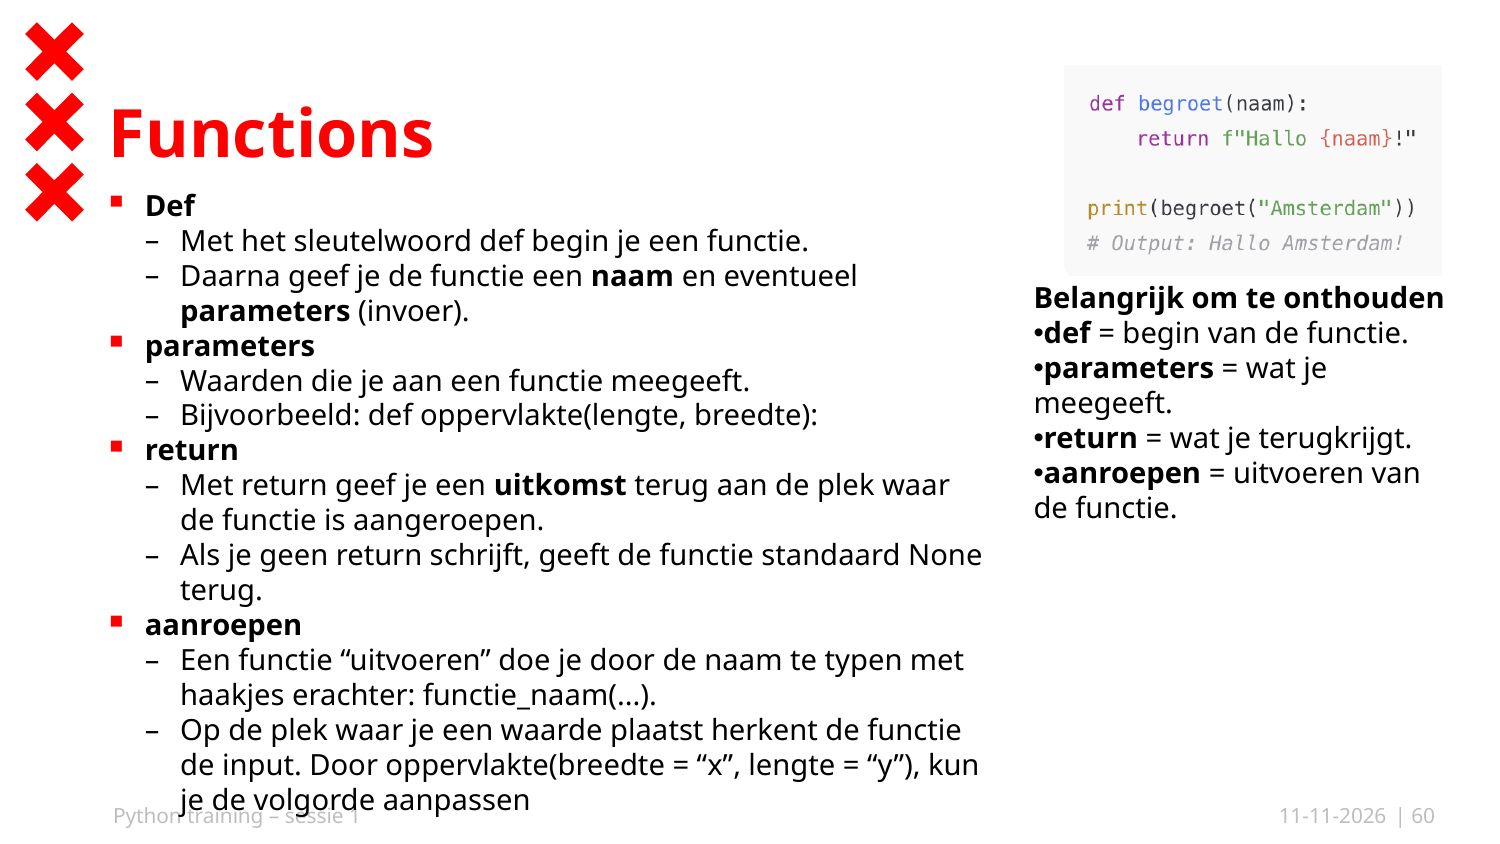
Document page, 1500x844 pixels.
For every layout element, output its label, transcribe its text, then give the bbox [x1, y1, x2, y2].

picture [1062, 65, 1442, 276]
footer Python training – sessie 1 [113, 802, 1129, 833]
list Def Met het sleutelwoord def begin je een functie. Daarna geef je de functie een naam en eventueel parameters (invoer). parameters Waarden die je aan een functie meegeeft. Bijvoorbeeld: def oppervlakte(lengte, breedte): return Met return geef je een uitkomst terug aan de plek waar de functie is aangeroepen. Als je geen return schrijft, geeft de functie standaard None terug. aanroepen Een functie “uitvoeren” doe je door de naam te typen met haakjes erachter: functie_naam(...). Op de plek waar je een waarde plaatst herkent de functie de input. Door oppervlakte(breedte = “x”, lengte = “y”), kun je de volgorde aanpassen [109, 251, 987, 530]
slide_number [1262, 802, 1387, 833]
slide_number | 60 [1394, 802, 1442, 833]
title Functions [108, 91, 1057, 251]
text_box Belangrijk om te onthouden def = begin van de functie. parameters = wat je meegeeft. return = wat je terugkrijgt. aanroepen = uitvoeren van de functie. [1033, 279, 1456, 560]
